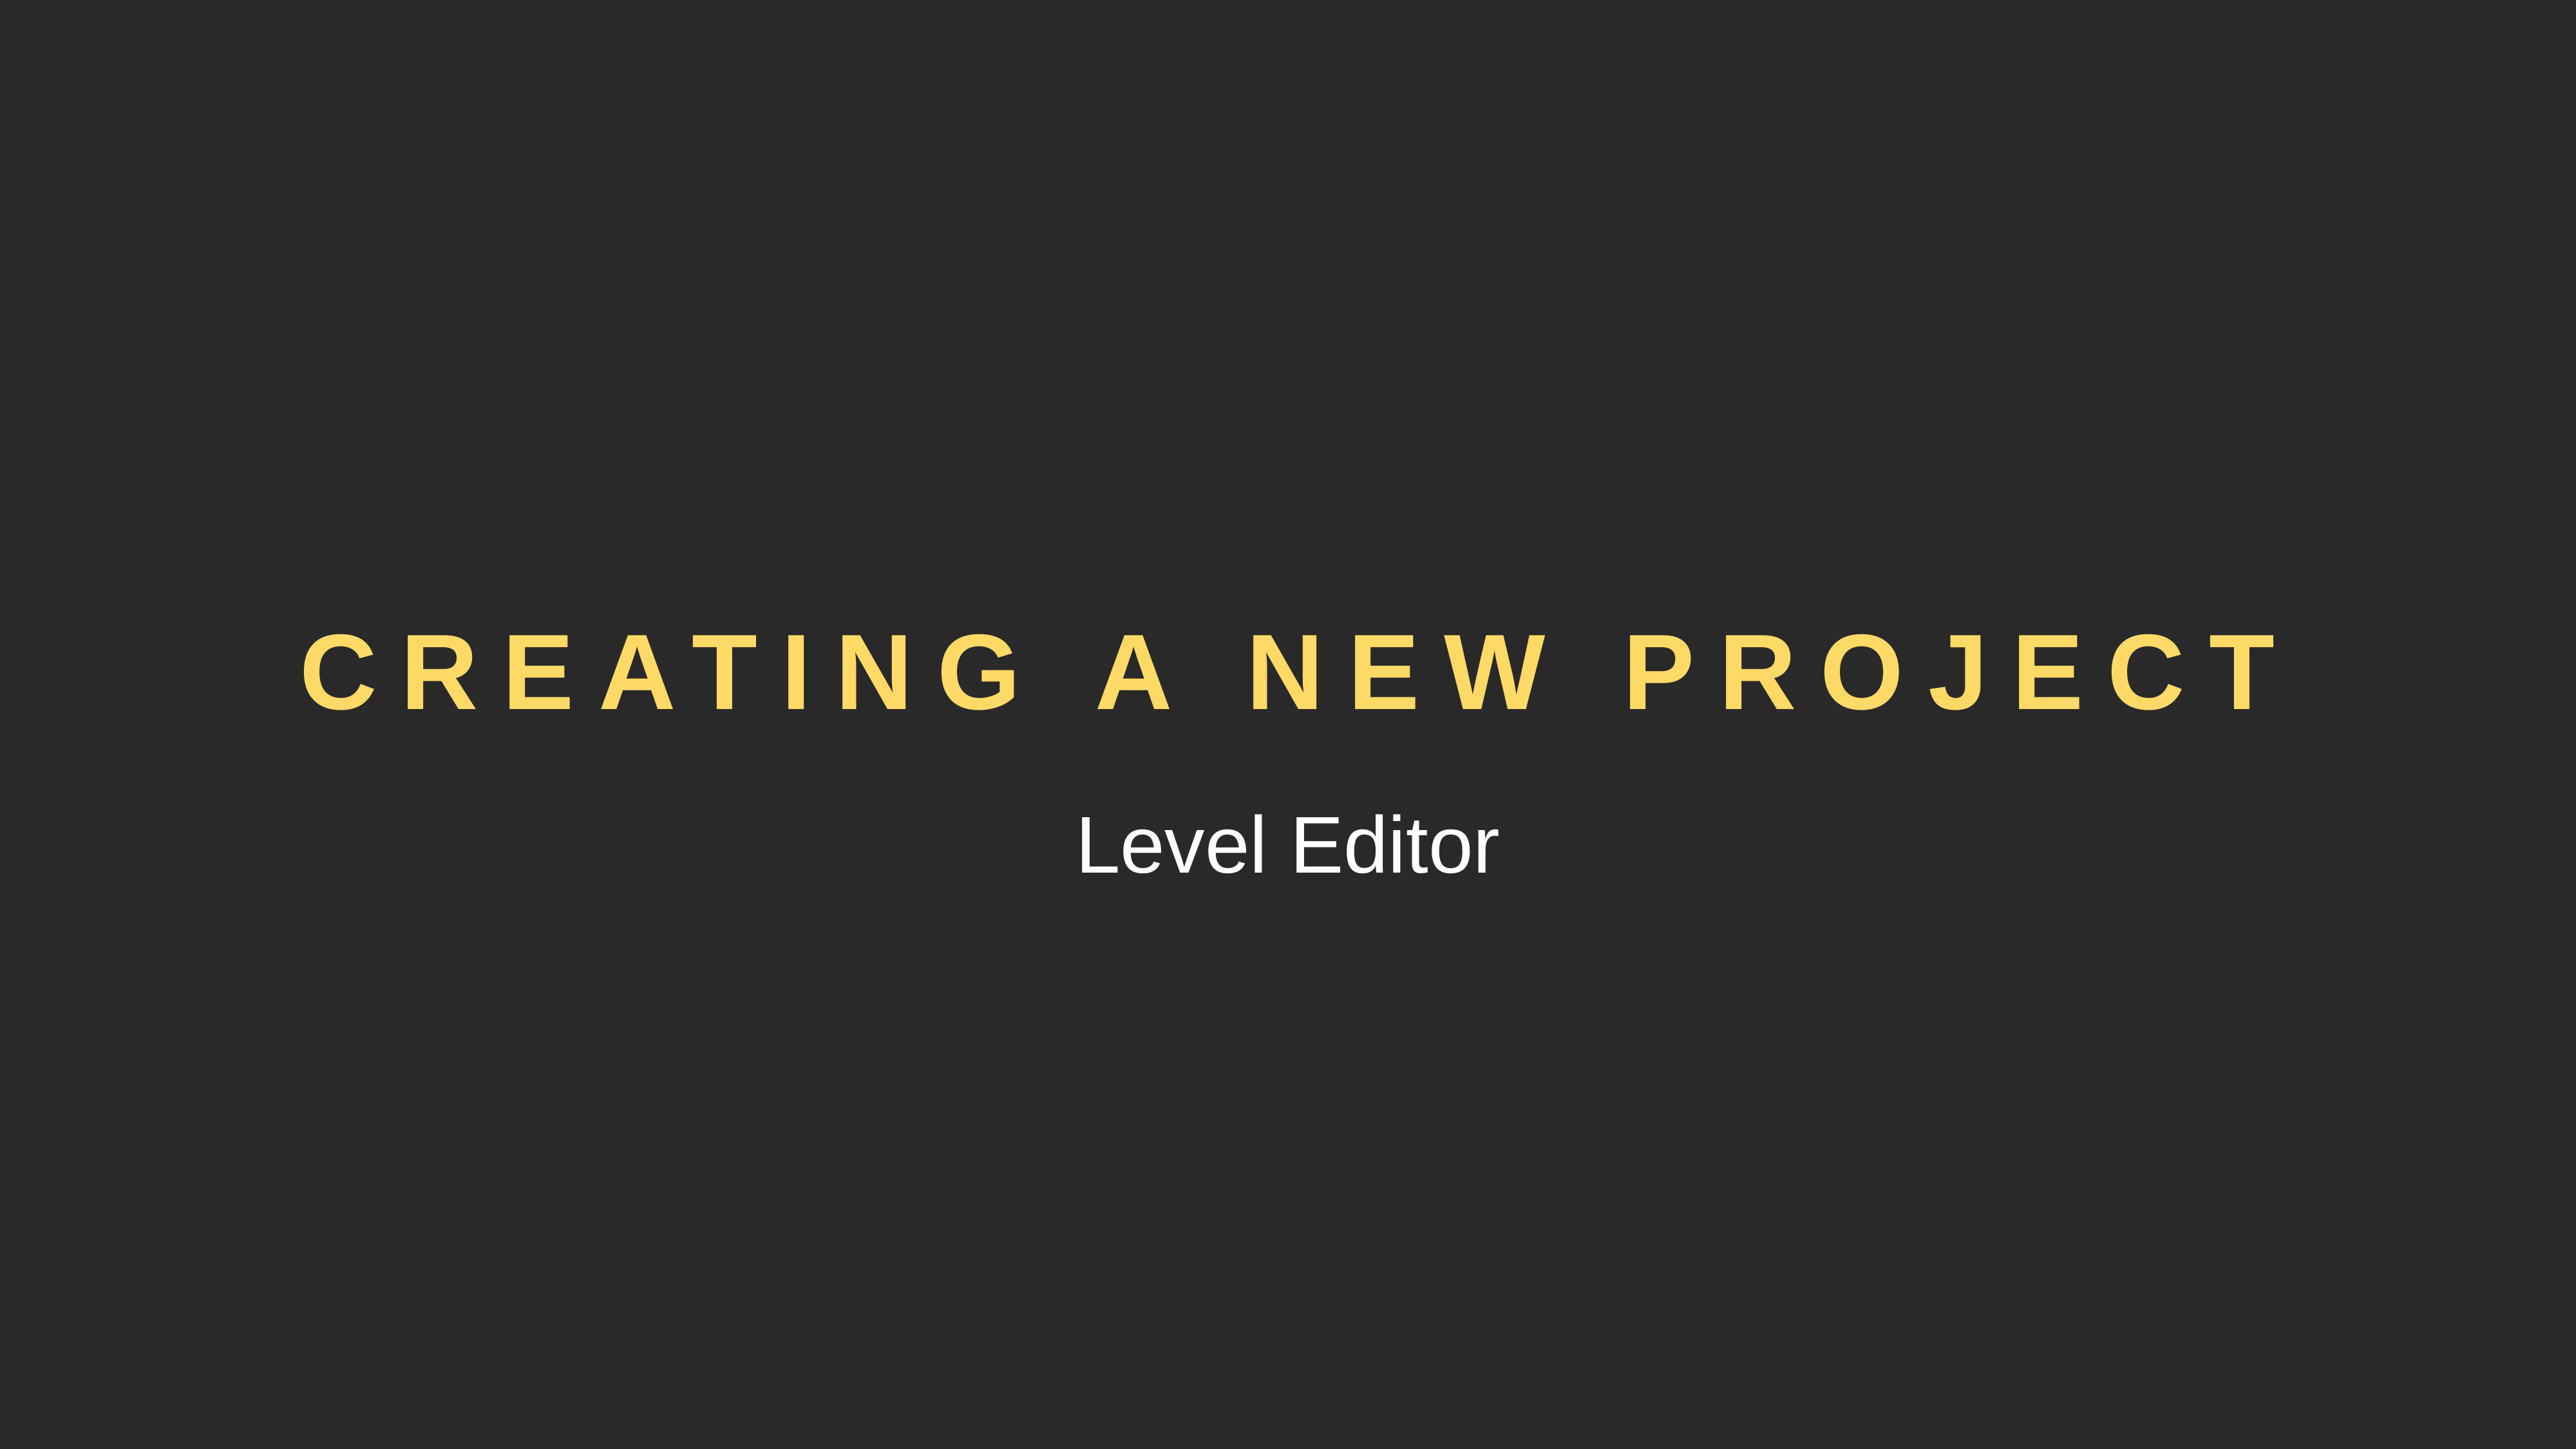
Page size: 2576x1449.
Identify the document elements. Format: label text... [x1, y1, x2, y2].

text_box Creating a New Project [294, 596, 2282, 736]
text_box Level Editor [461, 786, 2115, 895]
